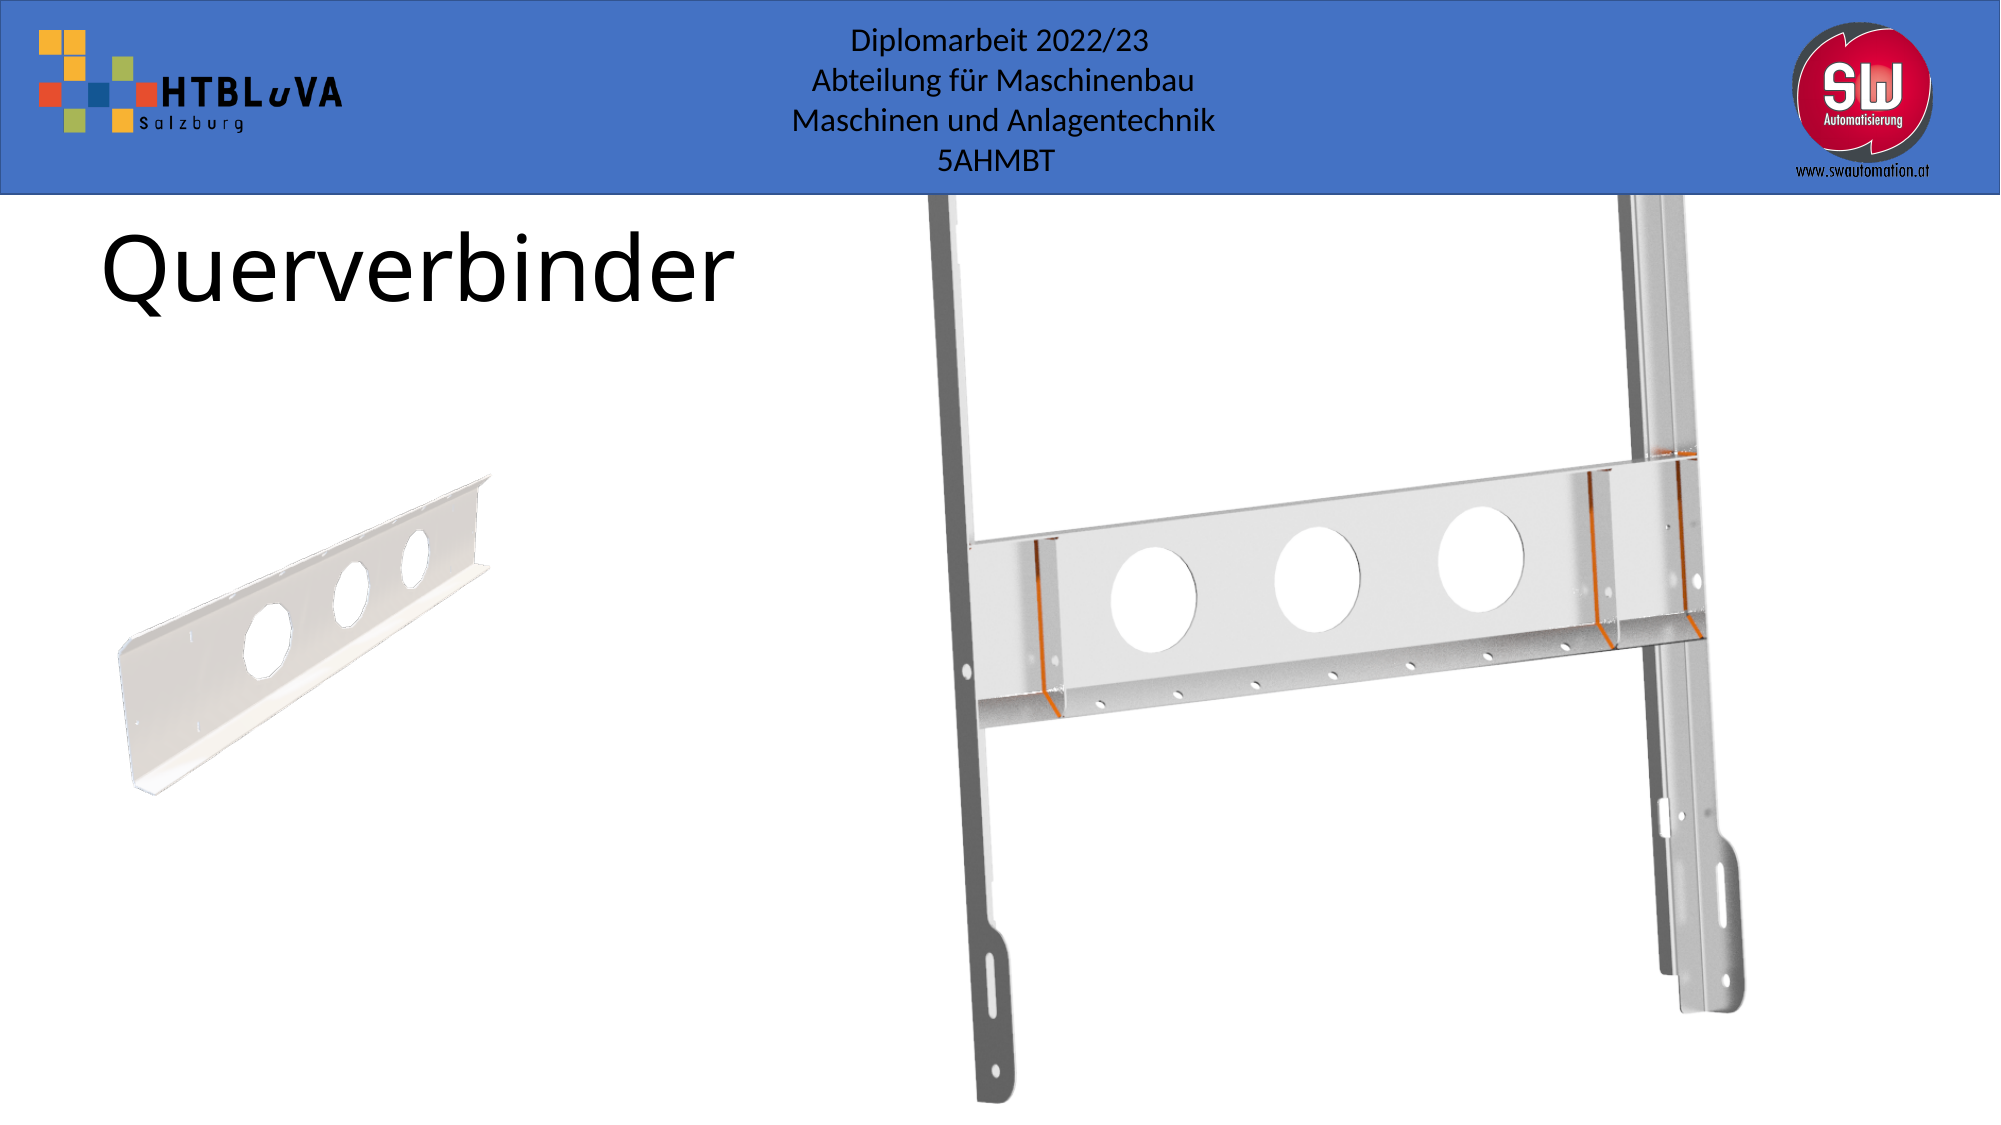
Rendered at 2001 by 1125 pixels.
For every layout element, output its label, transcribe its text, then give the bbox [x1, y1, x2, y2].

picture [39, 30, 342, 133]
title Querverbinder [85, 195, 450, 381]
picture [113, 22, 2001, 1125]
text_box Diplomarbeit 2022/23 Abteilung für Maschinenbau Maschinen und Anlagentechnik 5AHMBT [756, 11, 1243, 163]
text_box [0, 0, 2000, 195]
